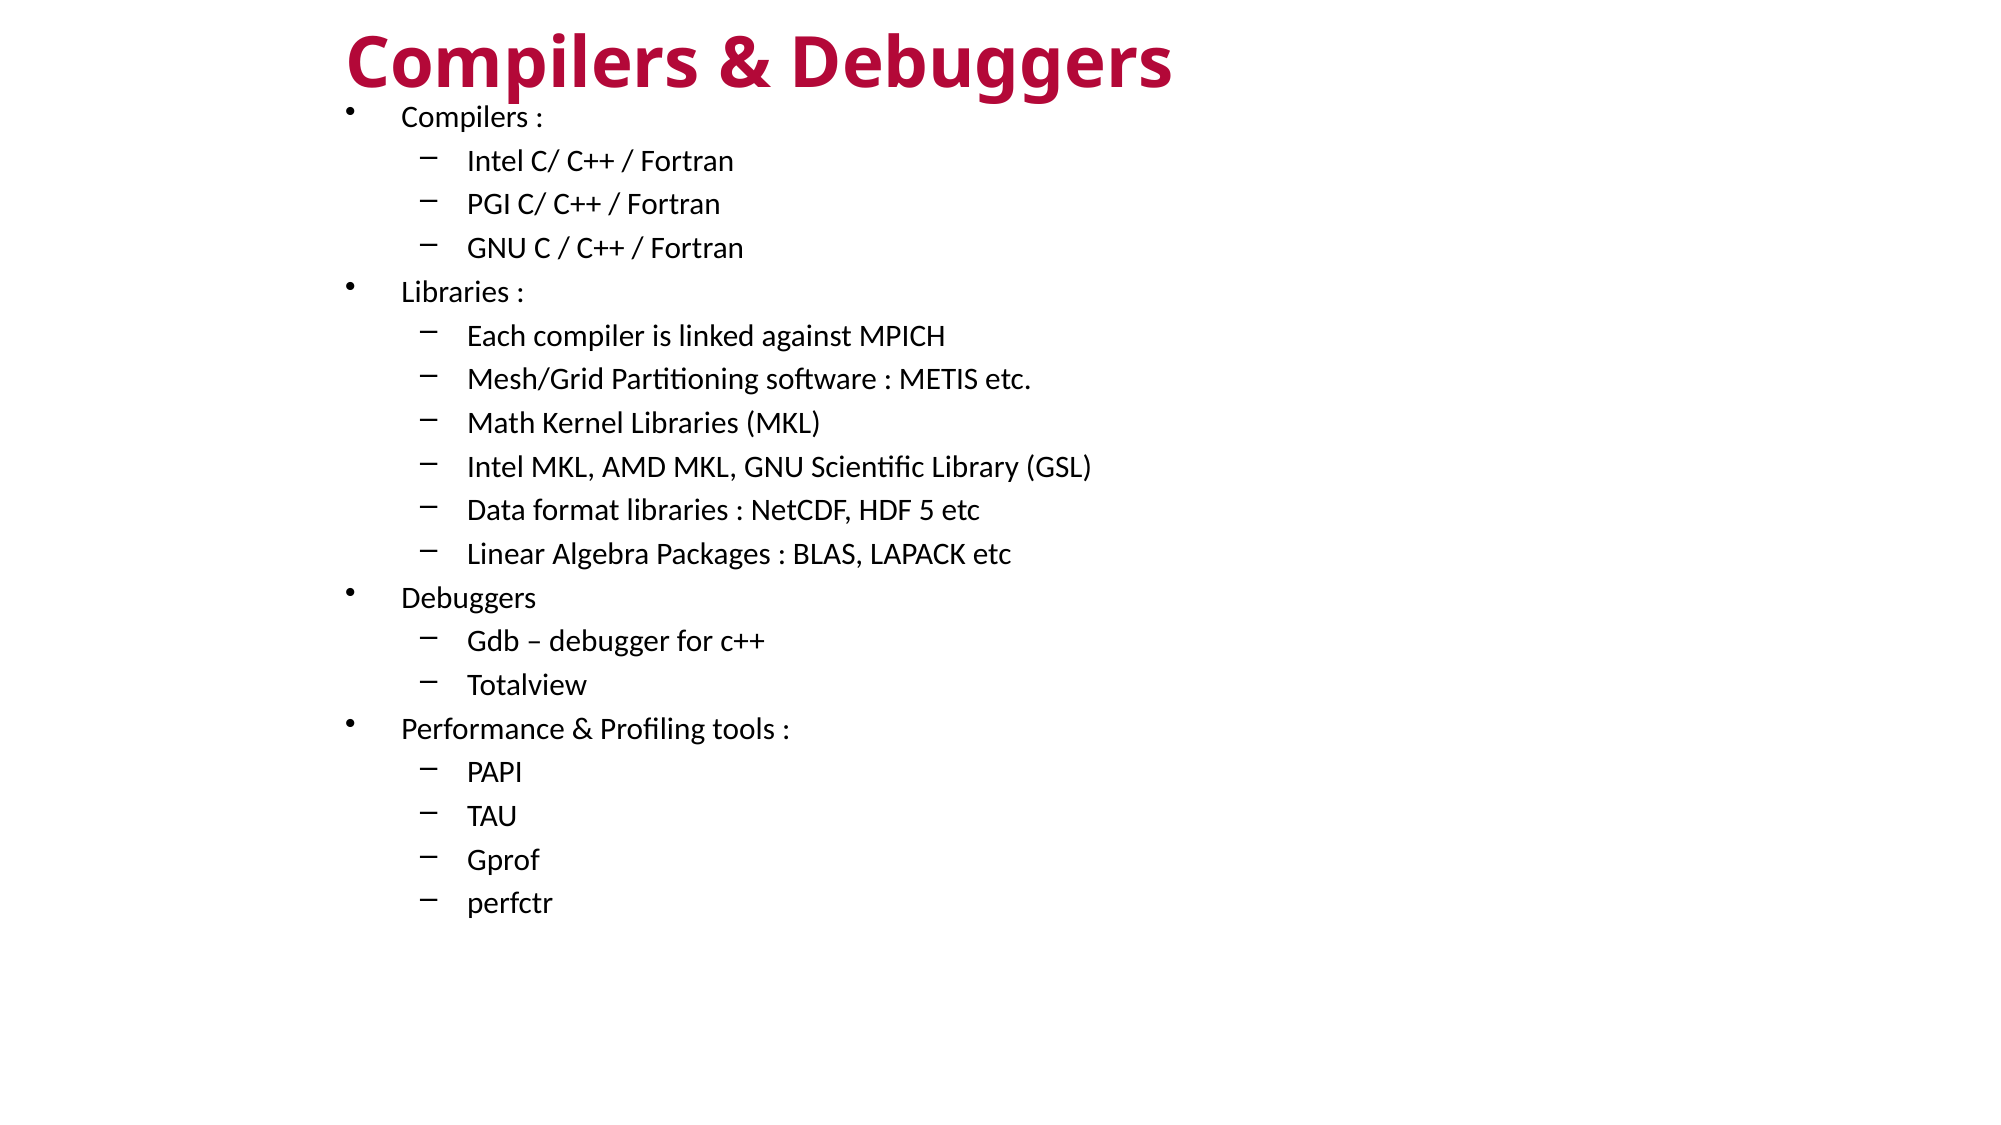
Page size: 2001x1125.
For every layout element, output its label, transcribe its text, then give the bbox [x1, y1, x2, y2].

text_box Compilers & Debuggers [330, 9, 1675, 88]
text_box Compilers : Intel C/ C++ / Fortran PGI C/ C++ / Fortran GNU C / C++ / Fortran Libraries : Each compiler is linked against MPICH Mesh/Grid Partitioning software : METIS etc. Math Kernel Libraries (MKL) Intel MKL, AMD MKL, GNU Scientific Library (GSL) Data format libraries : NetCDF, HDF 5 etc Linear Algebra Packages : BLAS, LAPACK etc Debuggers Gdb – debugger for c++ Totalview Performance & Profiling tools : PAPI TAU Gprof perfctr [330, 88, 1718, 1026]
